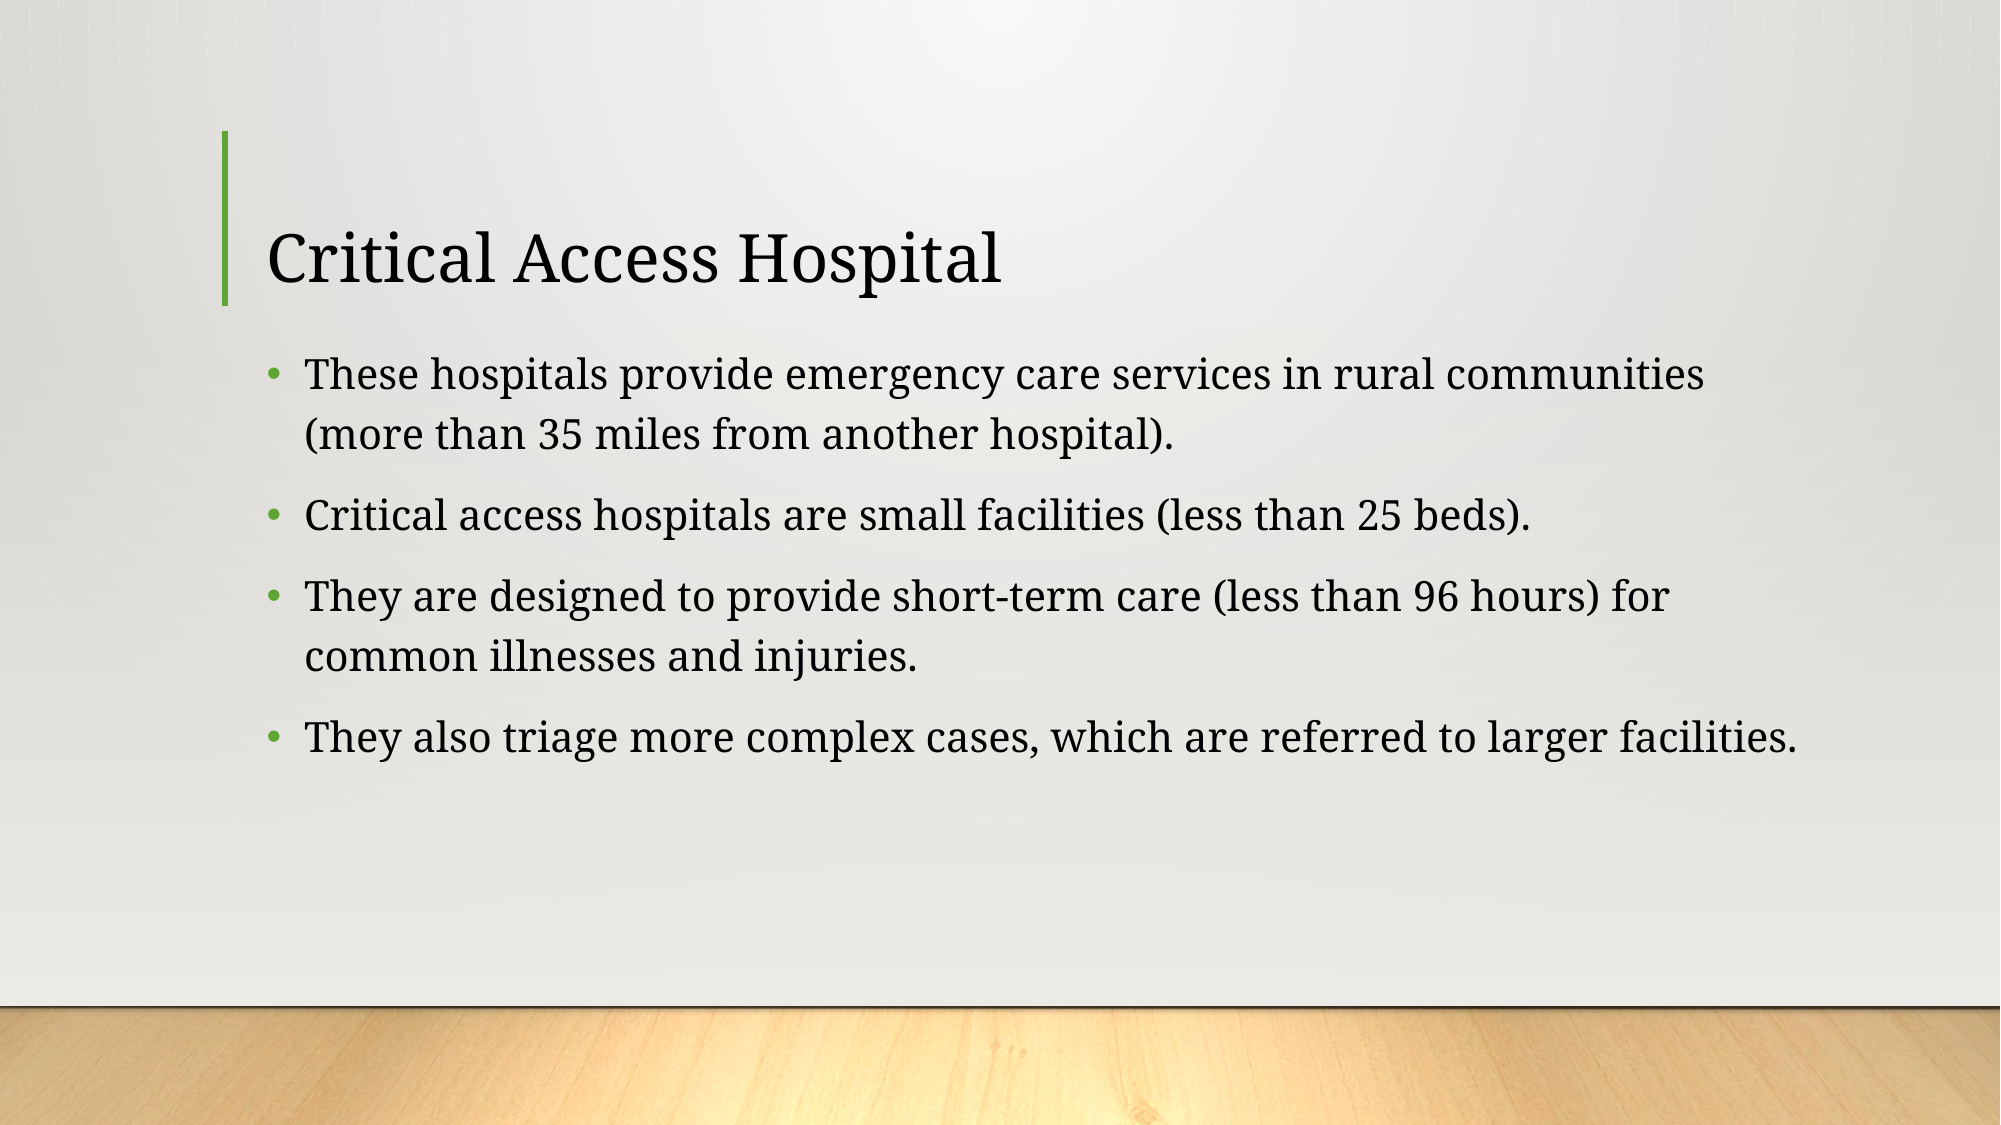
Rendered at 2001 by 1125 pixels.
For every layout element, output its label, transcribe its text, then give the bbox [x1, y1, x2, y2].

list These hospitals provide emergency care services in rural communities (more than 35 miles from another hospital). Critical access hospitals are small facilities (less than 25 beds). They are designed to provide short-term care (less than 96 hours) for common illnesses and injuries. They also triage more complex cases, which are referred to larger facilities. [251, 330, 1814, 897]
title Critical Access Hospital [251, 131, 1814, 305]
picture [0, 1006, 2000, 1125]
